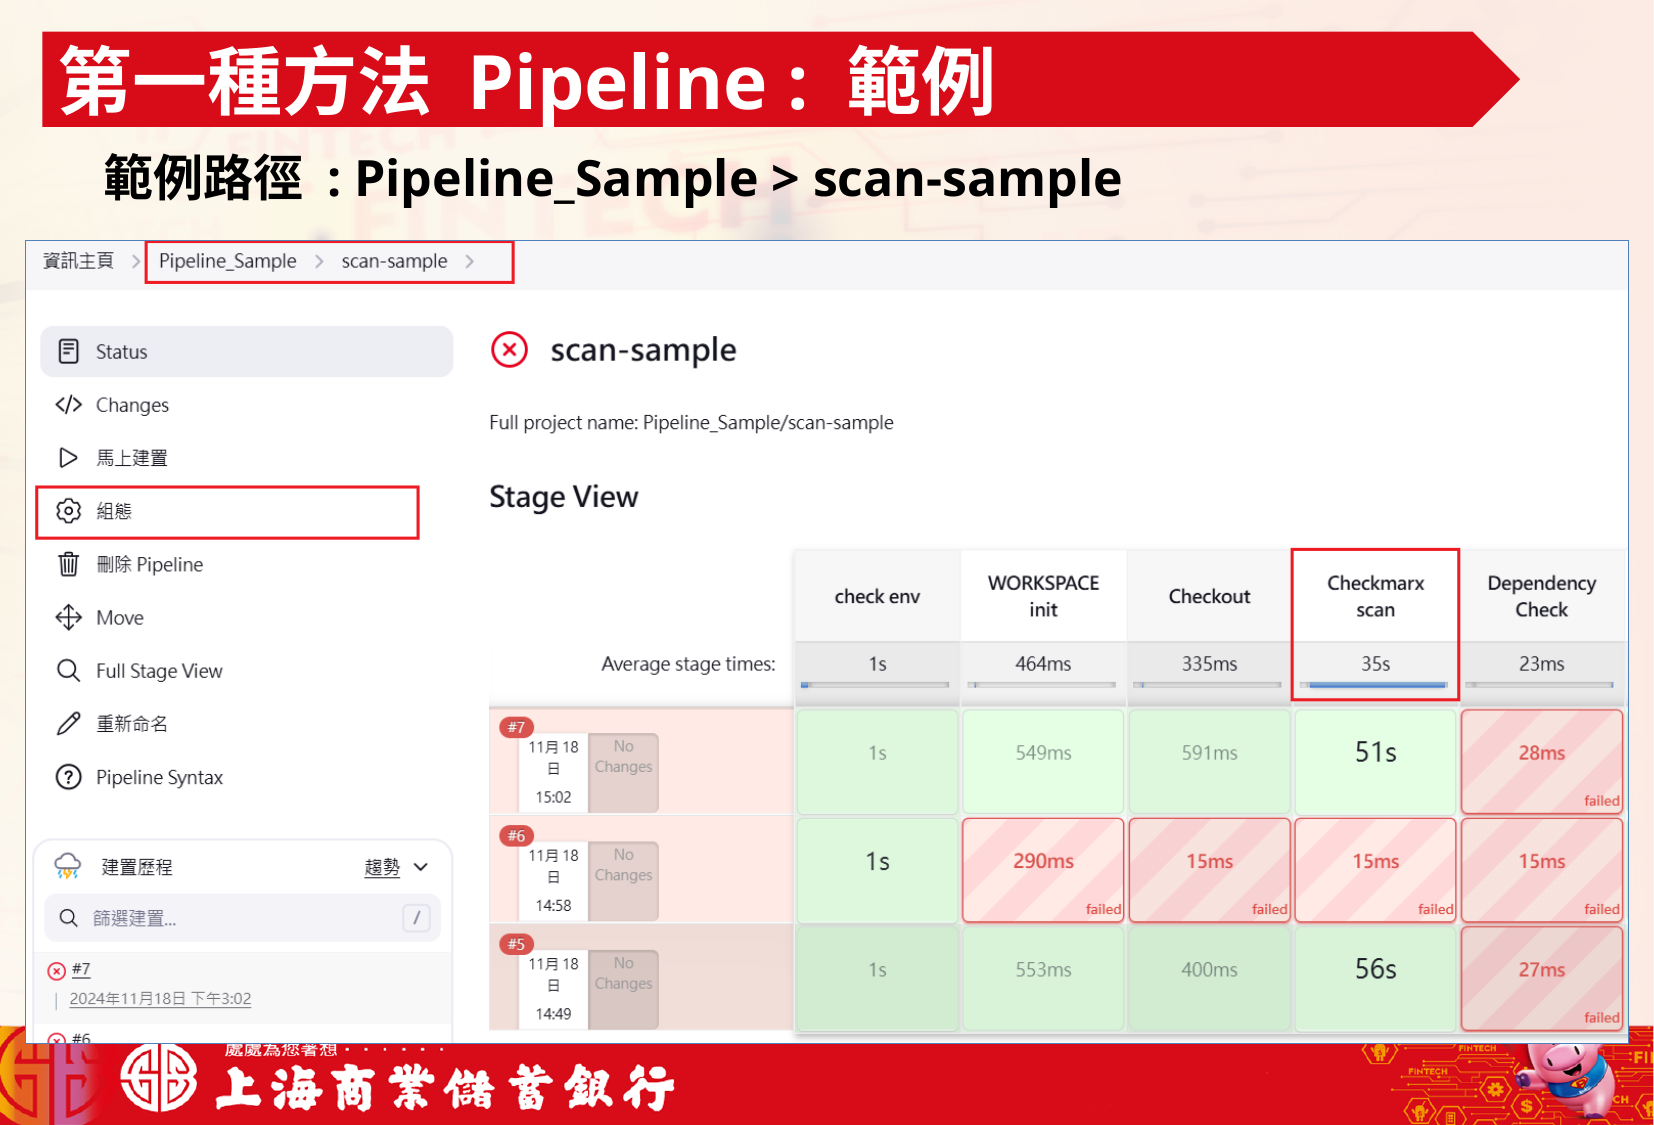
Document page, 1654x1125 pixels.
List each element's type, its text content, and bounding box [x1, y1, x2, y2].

text_box 範例路徑 : Pipeline_Sample > scan-sample [89, 139, 1607, 215]
picture [0, 0, 1654, 1125]
text_box 第一種方法 Pipeline : 範例 [42, 31, 1521, 127]
